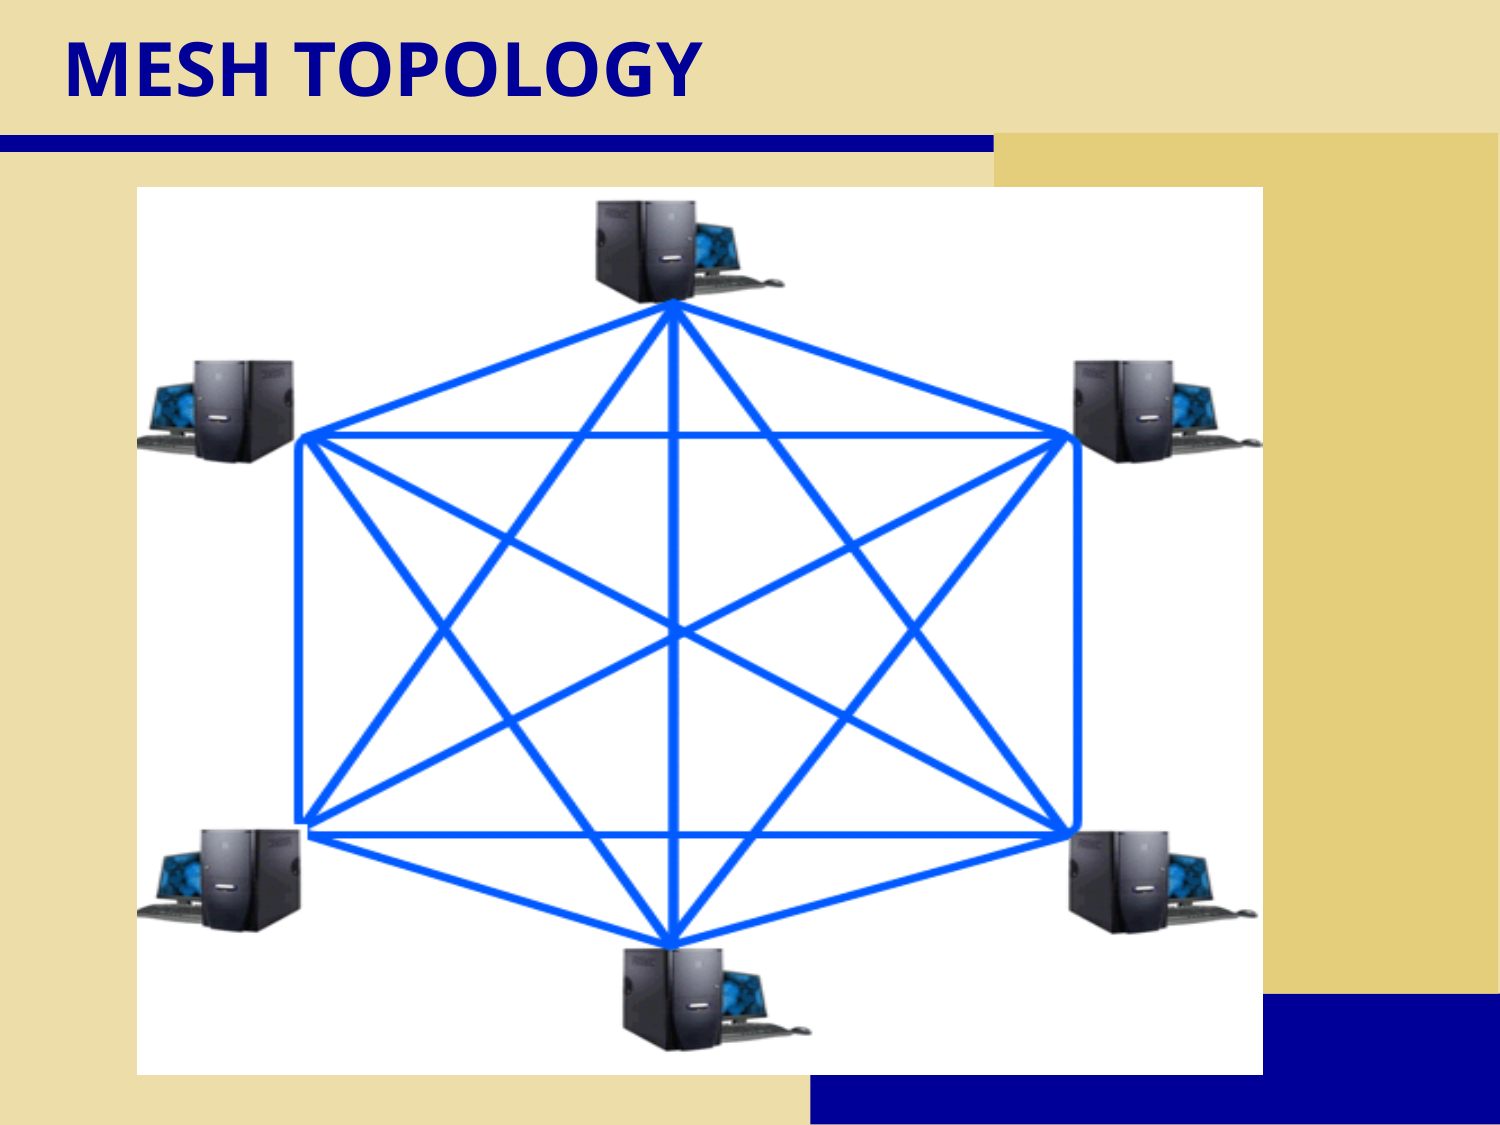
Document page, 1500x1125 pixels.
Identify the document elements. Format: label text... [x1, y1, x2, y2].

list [137, 187, 1263, 1076]
title MESH TOPOLOGY [47, 0, 1456, 133]
